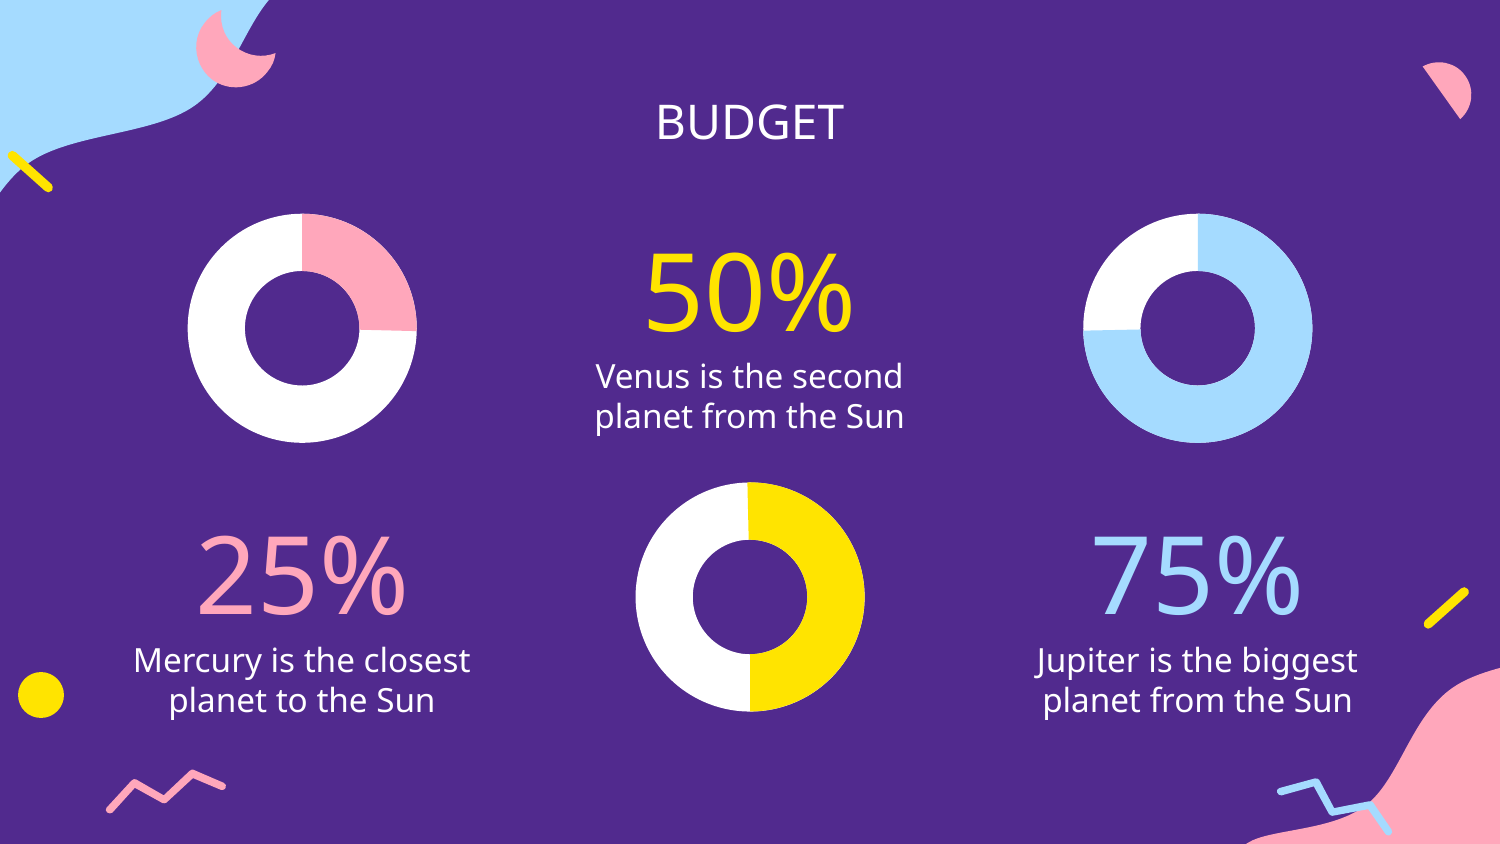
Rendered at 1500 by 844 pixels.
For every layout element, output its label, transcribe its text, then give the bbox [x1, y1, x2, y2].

subtitle Jupiter is the biggest planet from the Sun [1012, 645, 1384, 712]
subtitle Venus is the second planet from the Sun [564, 362, 936, 429]
text_box [635, 482, 750, 712]
text_box [1083, 213, 1313, 443]
text_box [302, 213, 417, 332]
text_box [187, 213, 417, 443]
title 50% [564, 213, 936, 362]
title 75% [1012, 497, 1384, 645]
text_box [1083, 213, 1197, 330]
subtitle Mercury is the closest planet to the Sun [116, 645, 488, 712]
text_box [747, 482, 865, 712]
title BUDGET [118, 72, 1382, 167]
title 25% [116, 497, 488, 645]
